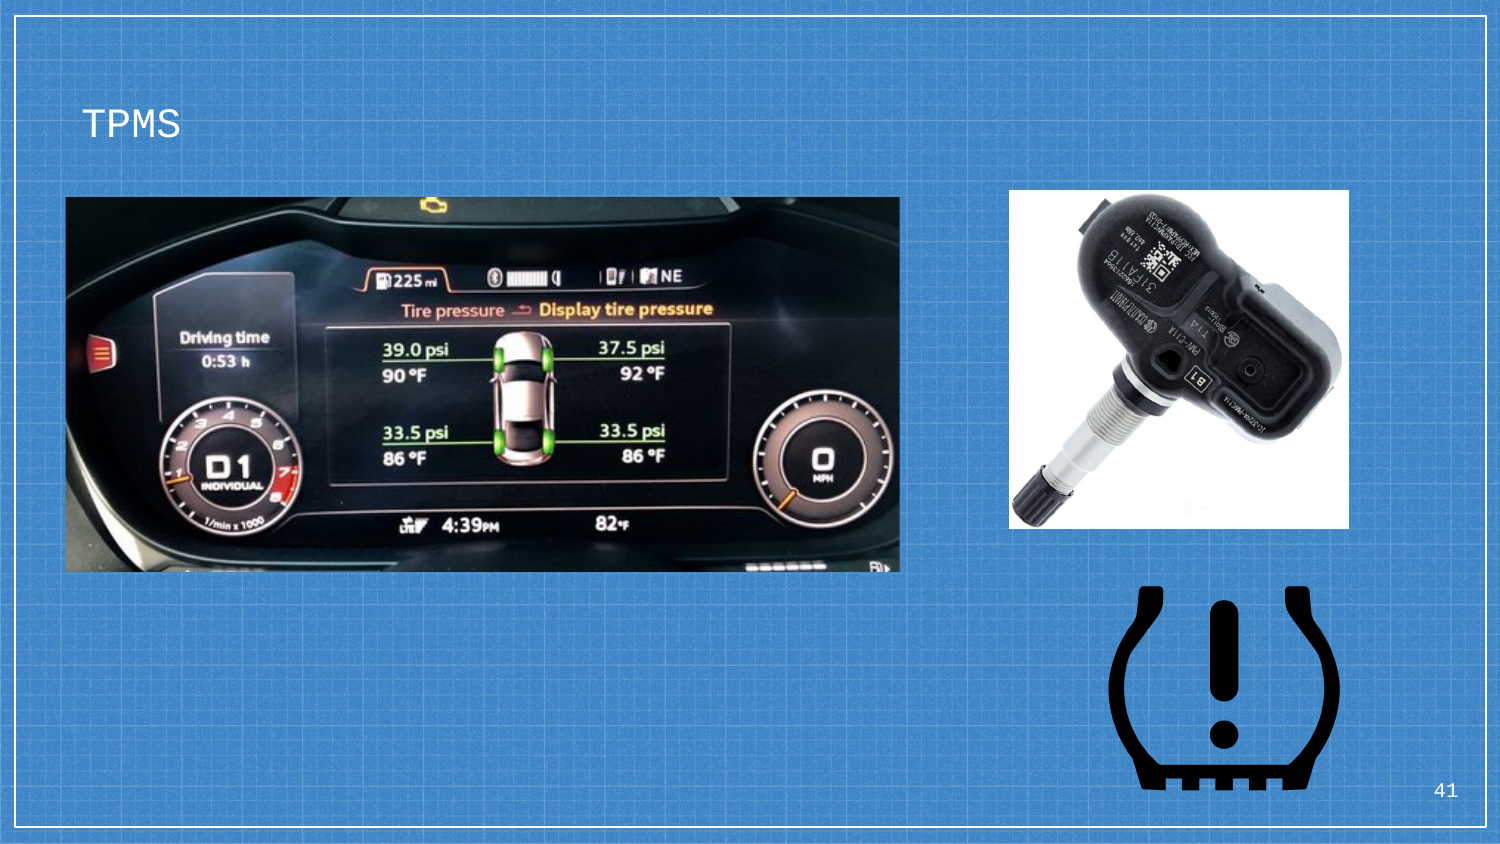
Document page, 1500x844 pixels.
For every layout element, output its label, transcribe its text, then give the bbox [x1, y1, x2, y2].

picture [0, 0, 1500, 844]
title TPMS [66, 81, 1417, 149]
slide_number 41 [1398, 761, 1474, 810]
